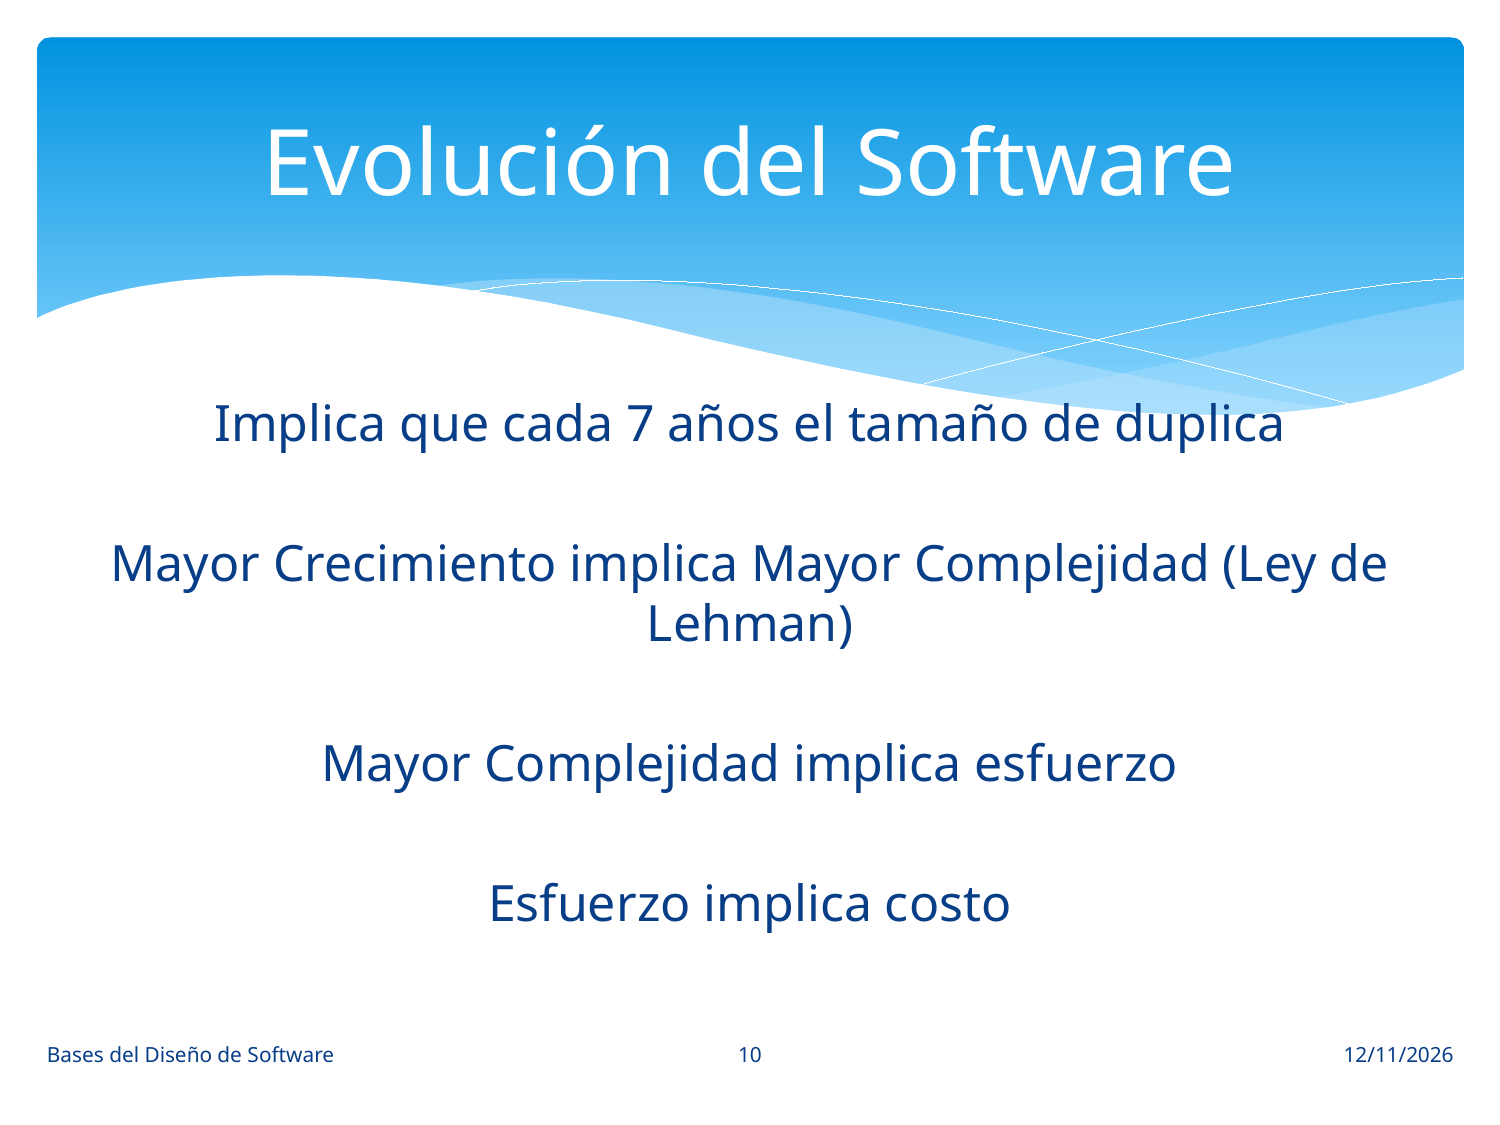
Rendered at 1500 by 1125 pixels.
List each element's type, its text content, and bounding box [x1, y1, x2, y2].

footer Bases del Diseño de Software [31, 1025, 653, 1086]
slide_number 10 [654, 1025, 846, 1086]
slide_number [847, 1025, 1469, 1086]
list Implica que cada 7 años el tamaño de duplica Mayor Crecimiento implica Mayor Complejidad (Ley de Lehman) Mayor Complejidad implica esfuerzo Esfuerzo implica costo [75, 313, 1425, 1012]
title Evolución del Software [75, 55, 1425, 261]
